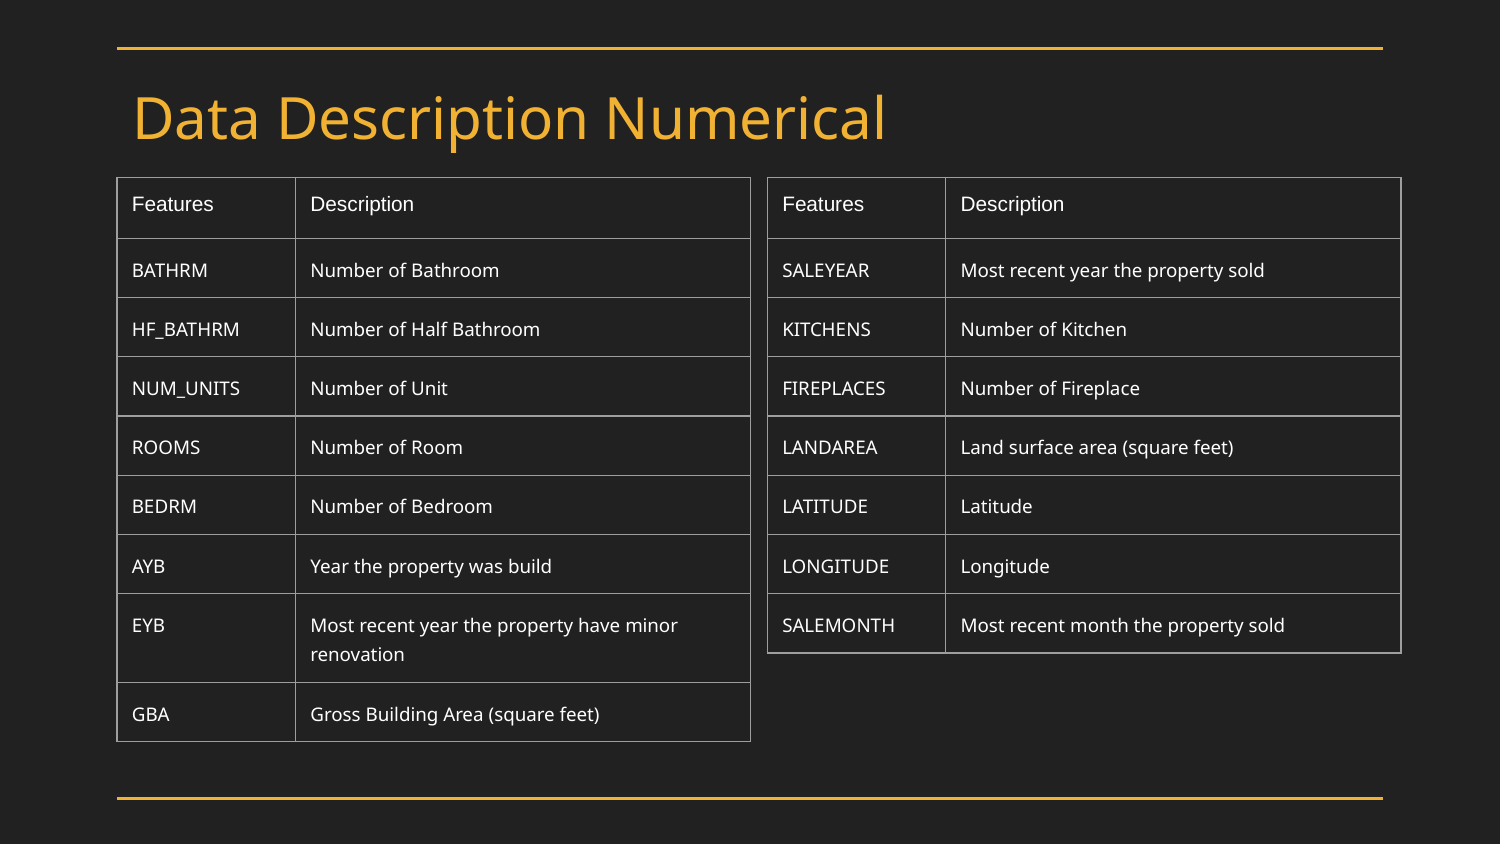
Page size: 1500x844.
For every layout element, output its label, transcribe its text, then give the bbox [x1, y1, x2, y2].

table_cell LONGITUDE [768, 535, 945, 593]
table_cell BEDRM [118, 476, 295, 534]
table_cell Number of Bathroom [296, 239, 750, 297]
table_cell Most recent month the property sold [946, 594, 1400, 652]
table_cell GBA [118, 683, 295, 741]
table_cell LATITUDE [768, 476, 945, 534]
table_header Features [768, 178, 945, 238]
table_cell Land surface area (square feet) [946, 417, 1400, 475]
table_cell Number of Half Bathroom [296, 298, 750, 356]
table_cell Latitude [946, 476, 1400, 534]
table_cell Number of Bedroom [296, 476, 750, 534]
table_cell LANDAREA [768, 417, 945, 475]
table_cell Number of Fireplace [946, 357, 1400, 415]
table_header Description [296, 178, 750, 238]
table_cell SALEYEAR [768, 239, 945, 297]
table_cell Longitude [946, 535, 1400, 593]
table_header Description [946, 178, 1400, 238]
table_cell Number of Kitchen [946, 298, 1400, 356]
table_cell Most recent year the property have minor renovation [296, 594, 750, 682]
table_cell Number of Room [296, 417, 750, 475]
table_cell Year the property was build [296, 535, 750, 593]
table_cell NUM_UNITS [118, 357, 295, 415]
table_cell BATHRM [118, 239, 295, 297]
table_cell EYB [118, 594, 295, 682]
table_cell SALEMONTH [768, 594, 945, 652]
table_header Features [118, 178, 295, 238]
table_cell FIREPLACES [768, 357, 945, 415]
table_cell ROOMS [118, 417, 295, 475]
title Data Description Numerical [116, 77, 1383, 156]
table_cell HF_BATHRM [118, 298, 295, 356]
table_cell KITCHENS [768, 298, 945, 356]
table_cell Most recent year the property sold [946, 239, 1400, 297]
table_cell Gross Building Area (square feet) [296, 683, 750, 741]
table_cell AYB [118, 535, 295, 593]
table_cell Number of Unit [296, 357, 750, 415]
